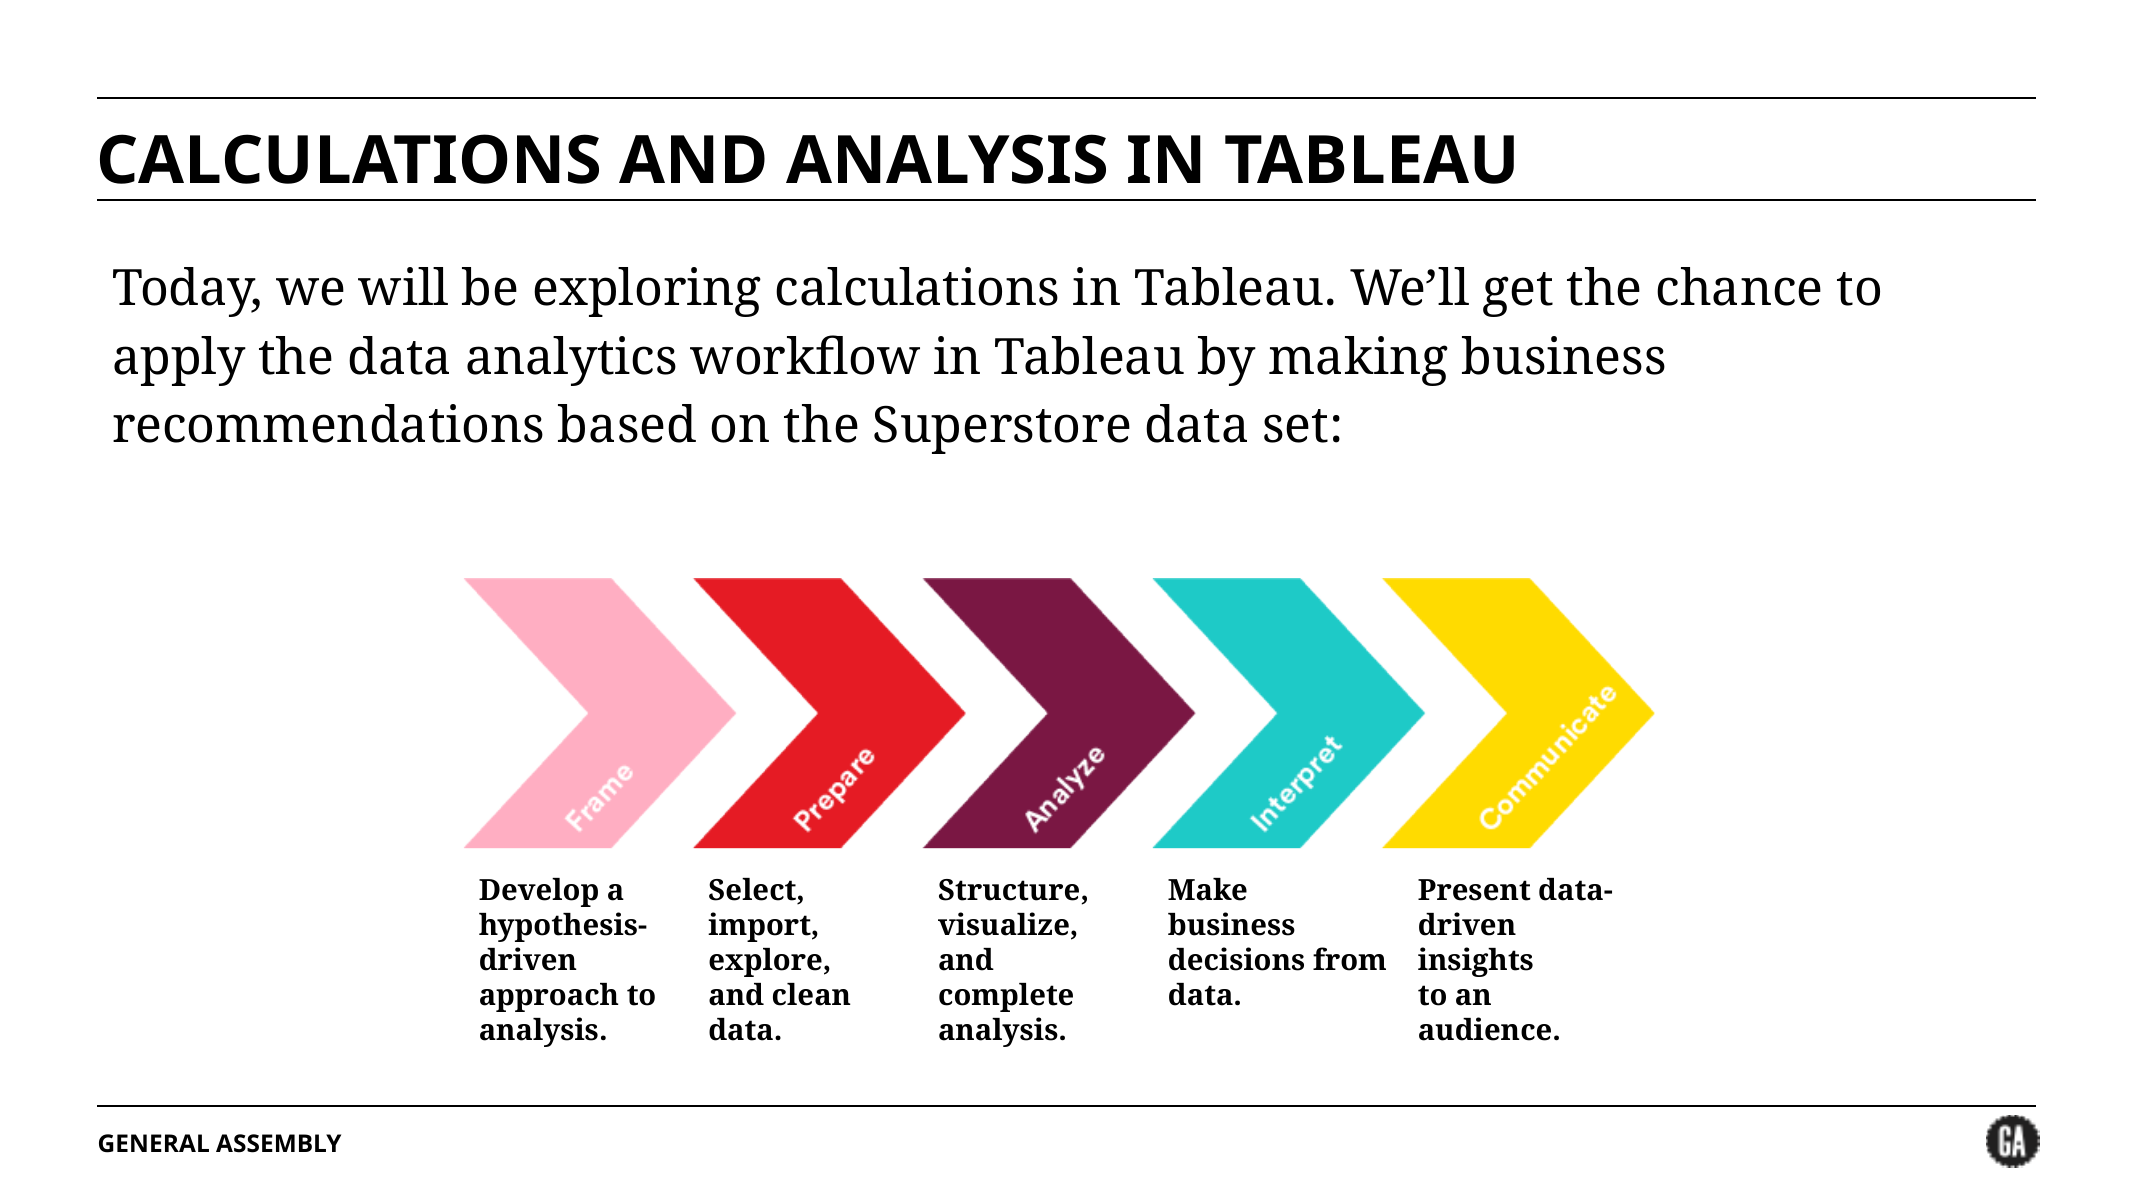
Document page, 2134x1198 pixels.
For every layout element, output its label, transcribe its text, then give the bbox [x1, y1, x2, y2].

picture [1986, 1115, 2040, 1168]
list Today, we will be exploring calculations in Tableau. We’ll get the chance to apply the data analytics workflow in Tableau by making business recommendations based on the Superstore data set: [97, 240, 2007, 1078]
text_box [448, 578, 1655, 944]
title CALCULATIONS AND ANALYSIS IN TABLEAU [81, 97, 2024, 217]
